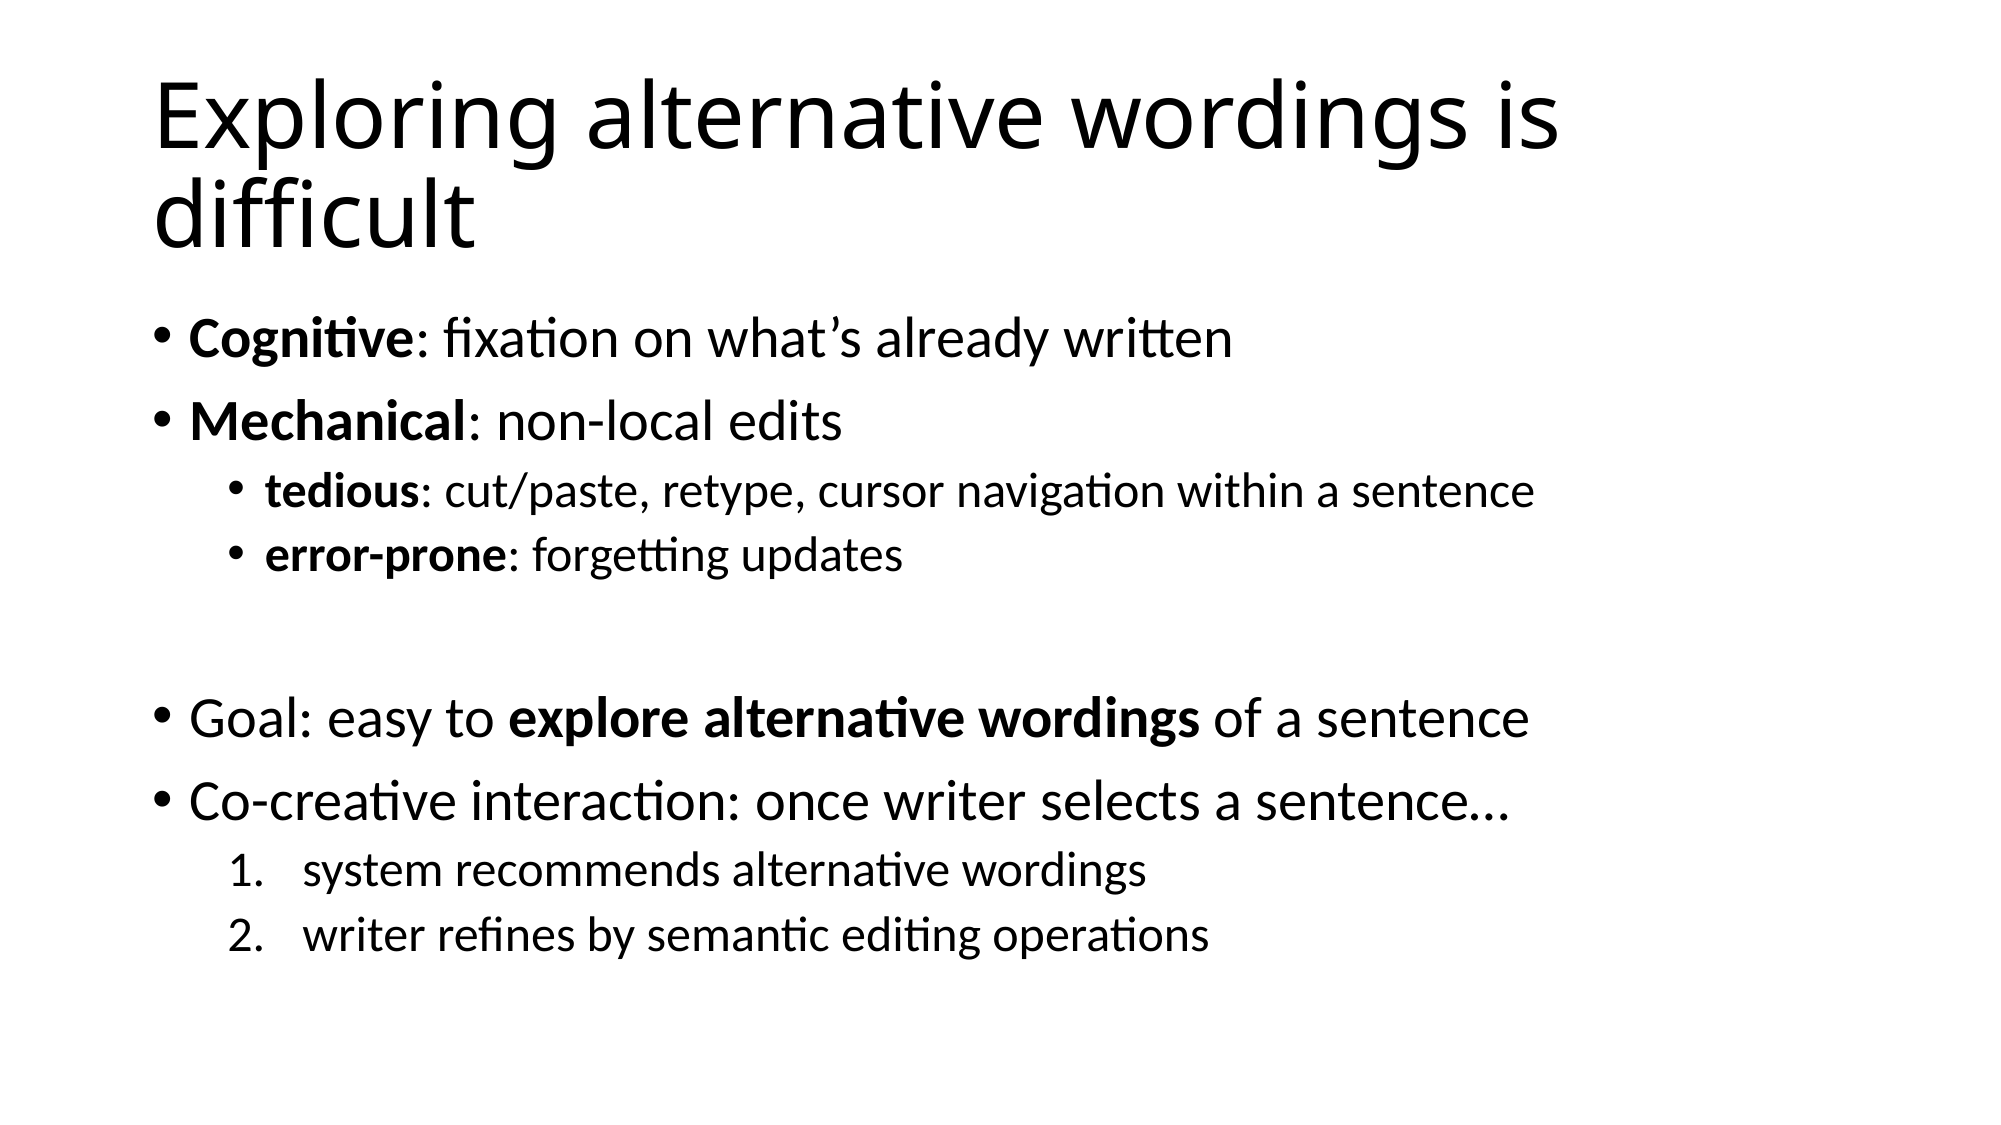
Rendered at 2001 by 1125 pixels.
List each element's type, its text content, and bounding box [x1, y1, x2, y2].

title Exploring alternative wordings is difficult [137, 59, 1863, 278]
list Cognitive: fixation on what’s already written Mechanical: non-local edits tedious: cut/paste, retype, cursor navigation within a sentence error-prone: forgetting updates Goal: easy to explore alternative wordings of a sentence Co-creative interaction: once writer selects a sentence… system recommends alternative wordings writer refines by semantic editing operations [137, 299, 1863, 1014]
